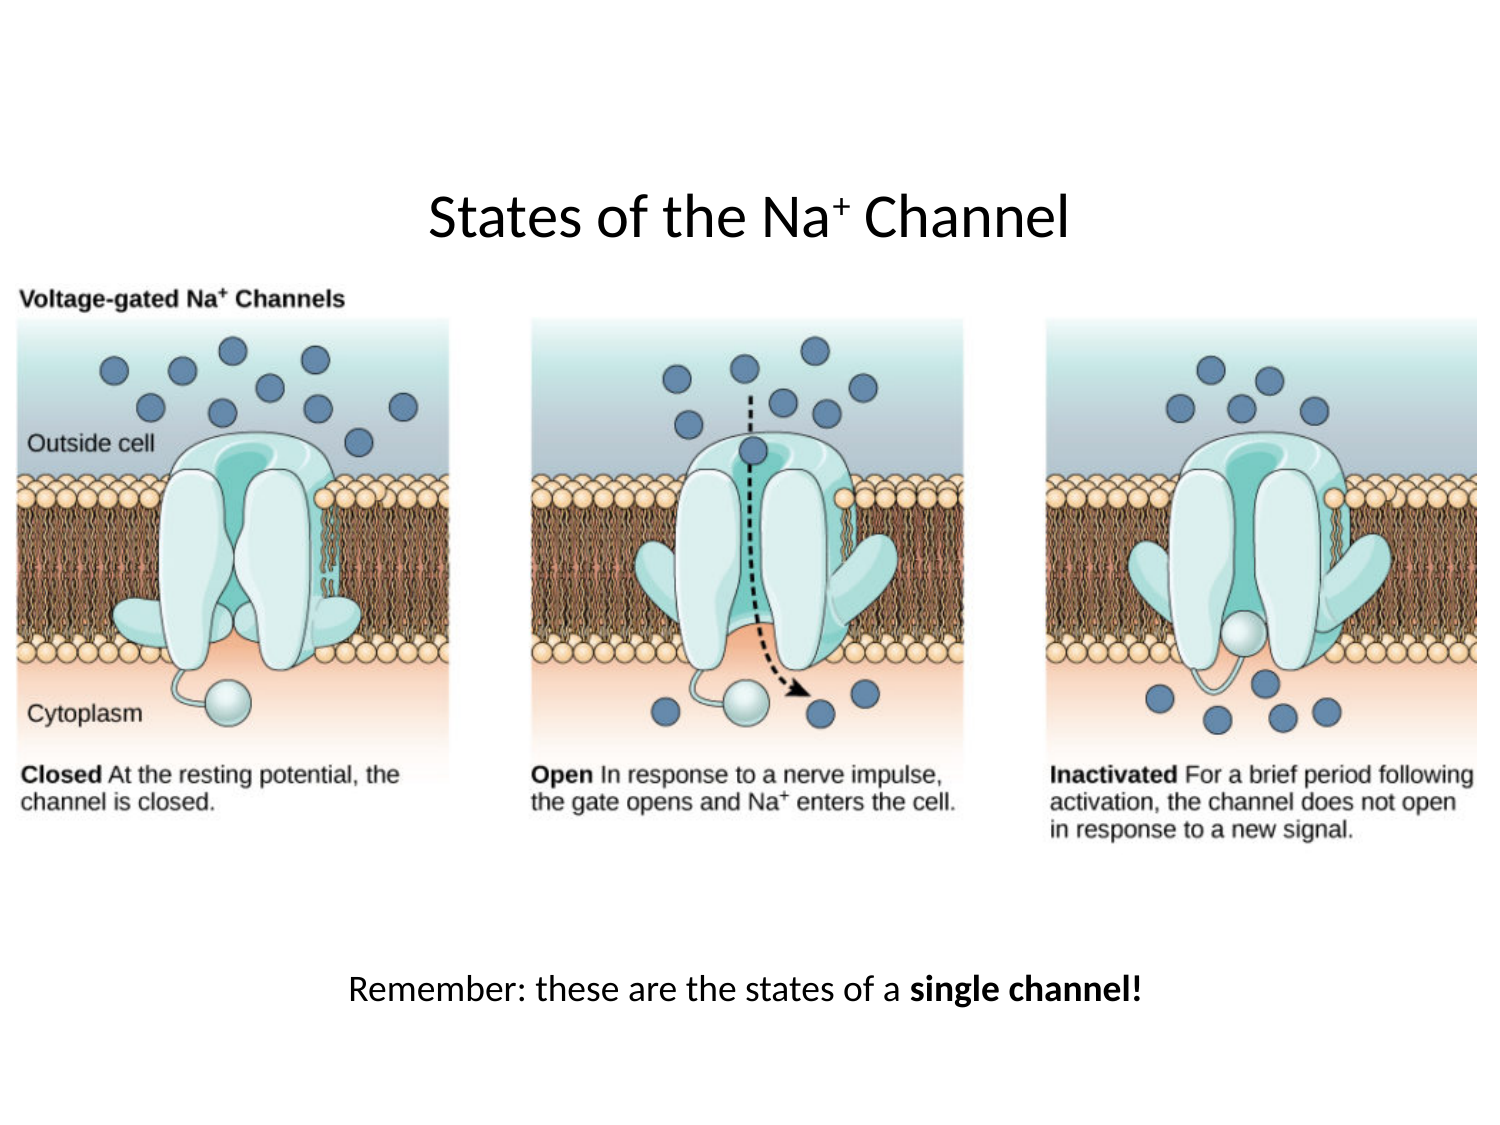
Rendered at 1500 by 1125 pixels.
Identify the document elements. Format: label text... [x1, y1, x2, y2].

text_box States of the Na+ Channel [413, 167, 1087, 258]
text_box Remember: these are the states of a single channel! [213, 956, 1279, 1017]
picture [14, 282, 1478, 875]
